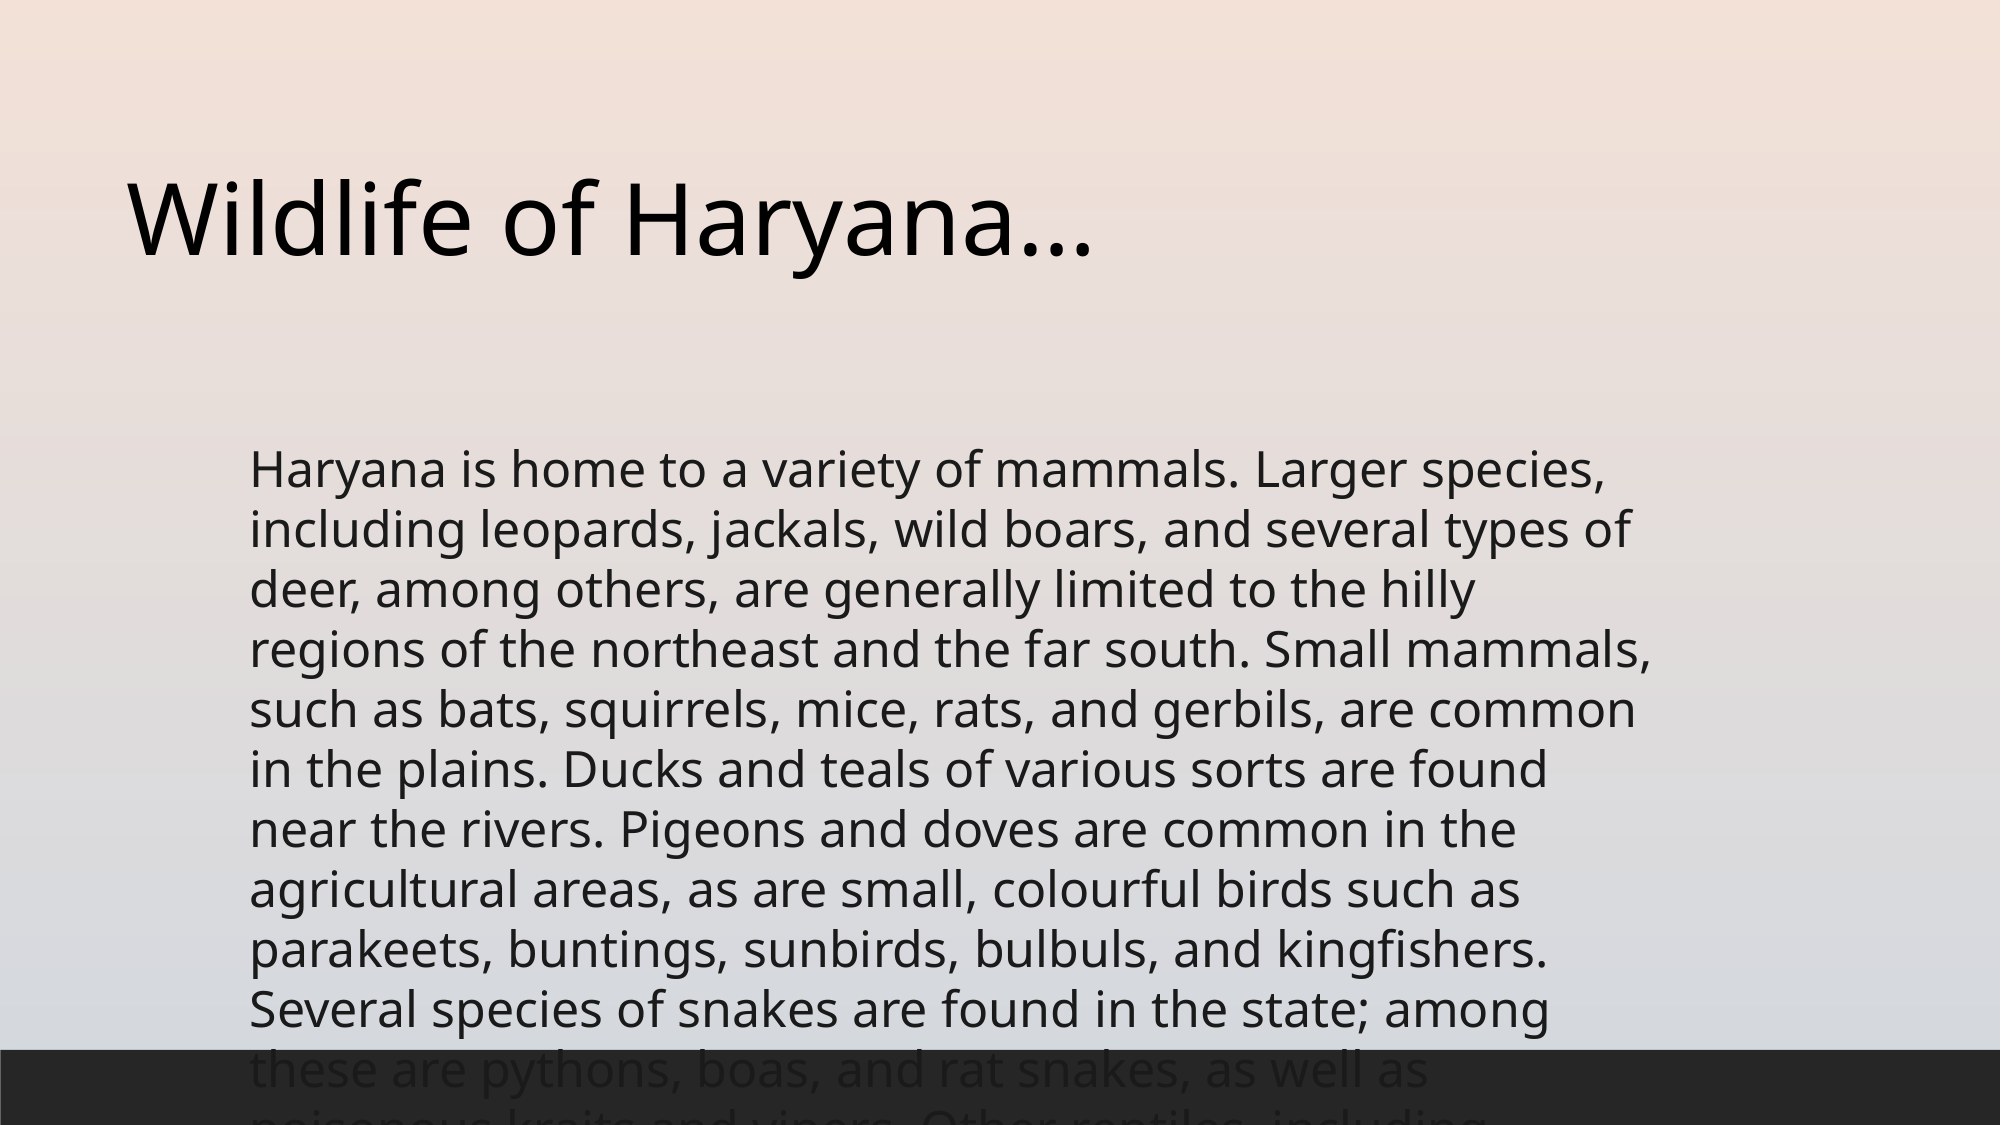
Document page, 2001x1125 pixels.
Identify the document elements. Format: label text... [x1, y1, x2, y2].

text_box Haryana is home to a variety of mammals. Larger species, including leopards, jackals, wild boars, and several types of deer, among others, are generally limited to the hilly regions of the northeast and the far south. Small mammals, such as bats, squirrels, mice, rats, and gerbils, are common in the plains. Ducks and teals of various sorts are found near the rivers. Pigeons and doves are common in the agricultural areas, as are small, colourful birds such as parakeets, buntings, sunbirds, bulbuls, and kingfishers. Several species of snakes are found in the state; among these are pythons, boas, and rat snakes, as well as poisonous kraits and vipers. Other reptiles, including various lizards, frogs, and tortoises, also inhabit Haryana. [234, 429, 1679, 1125]
text_box Wildlife of Haryana… [111, 148, 1555, 283]
